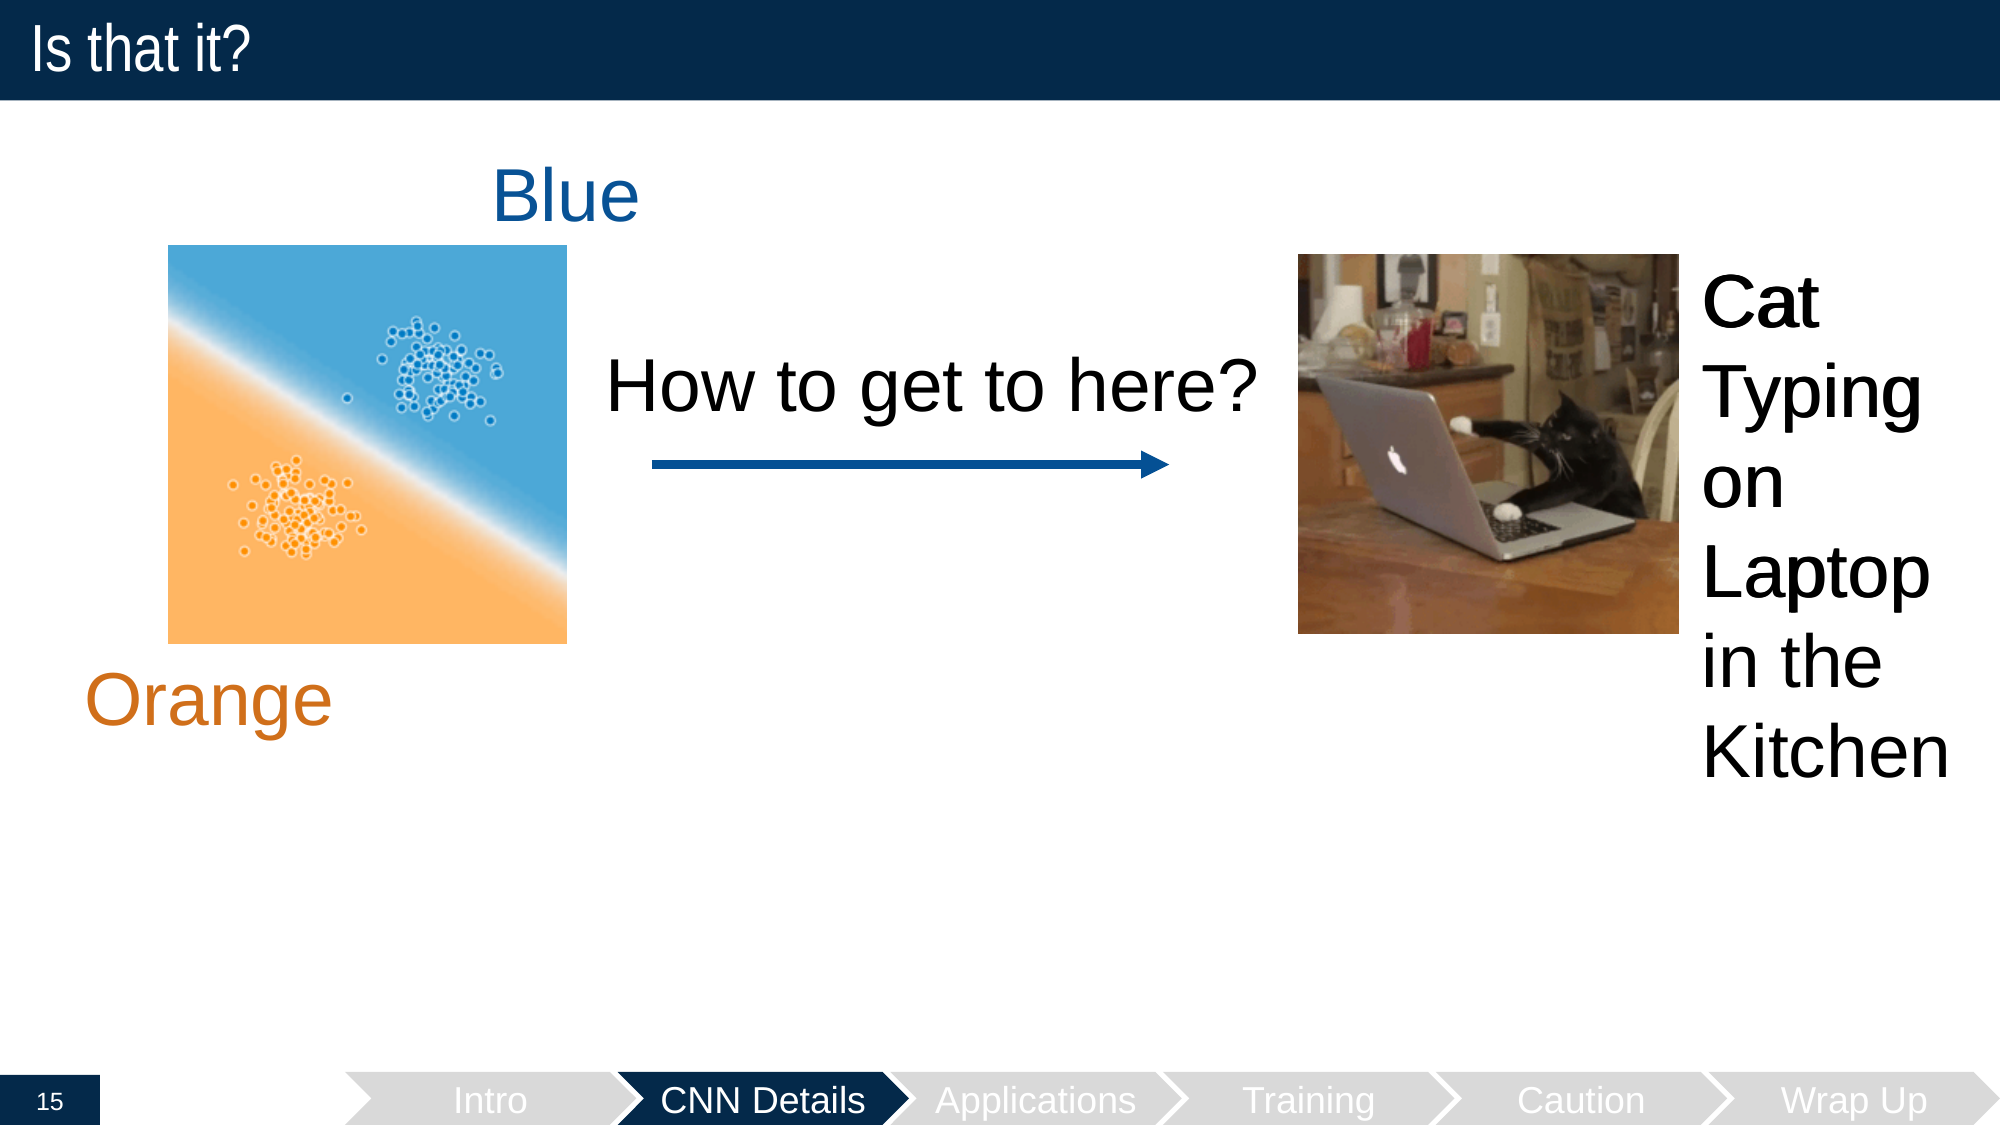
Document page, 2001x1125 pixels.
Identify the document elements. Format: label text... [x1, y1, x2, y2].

text_box Applications [890, 1071, 1182, 1125]
text_box Blue [476, 139, 656, 245]
text_box Wrap Up [1708, 1071, 2000, 1125]
title Is that it? [0, 0, 2000, 101]
picture [168, 245, 567, 644]
text_box CNN Details [617, 1071, 910, 1125]
slide_number 15 [0, 1074, 100, 1125]
text_box Cat Typing on Laptop in the Kitchen [1686, 245, 1967, 801]
picture [1298, 254, 1679, 635]
text_box How to get to here? [590, 328, 1275, 434]
text_box Training [1162, 1071, 1455, 1125]
text_box Caution [1435, 1071, 1728, 1125]
text_box Intro [344, 1071, 637, 1125]
text_box Orange [69, 643, 350, 748]
